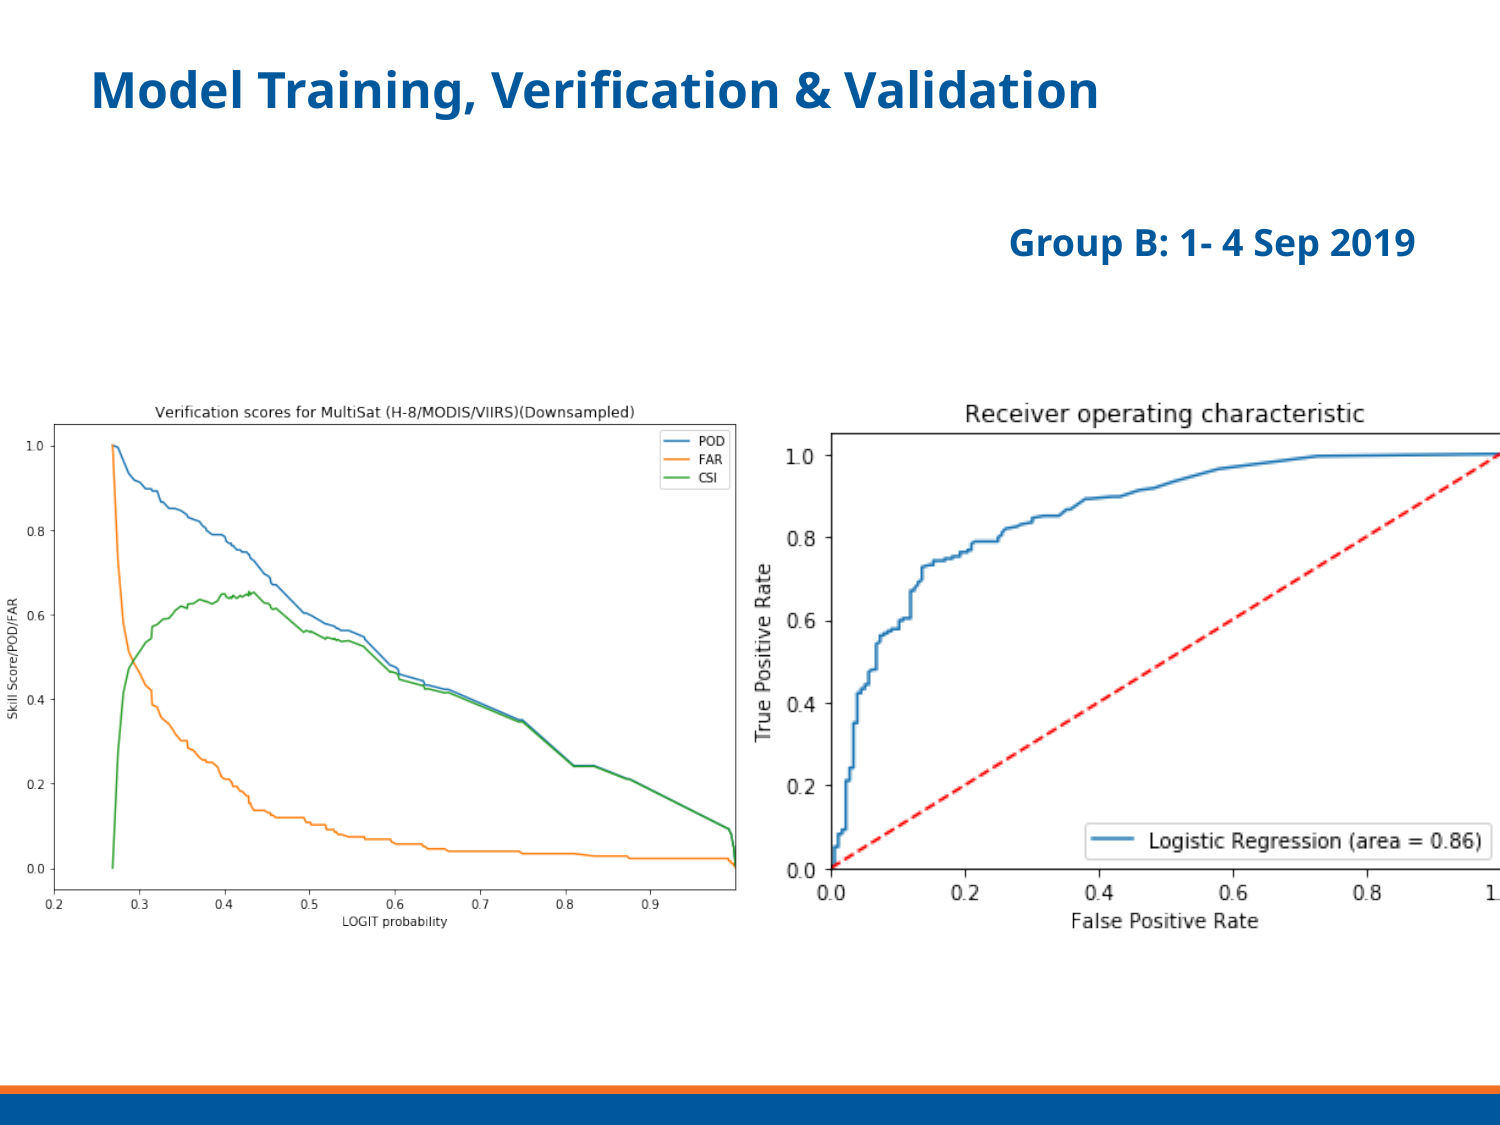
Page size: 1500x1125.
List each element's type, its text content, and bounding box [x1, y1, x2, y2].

title Model Training, Verification & Validation [75, 45, 1425, 132]
text_box Group B: 1- 4 Sep 2019 [924, 186, 1500, 296]
picture [0, 388, 1500, 945]
